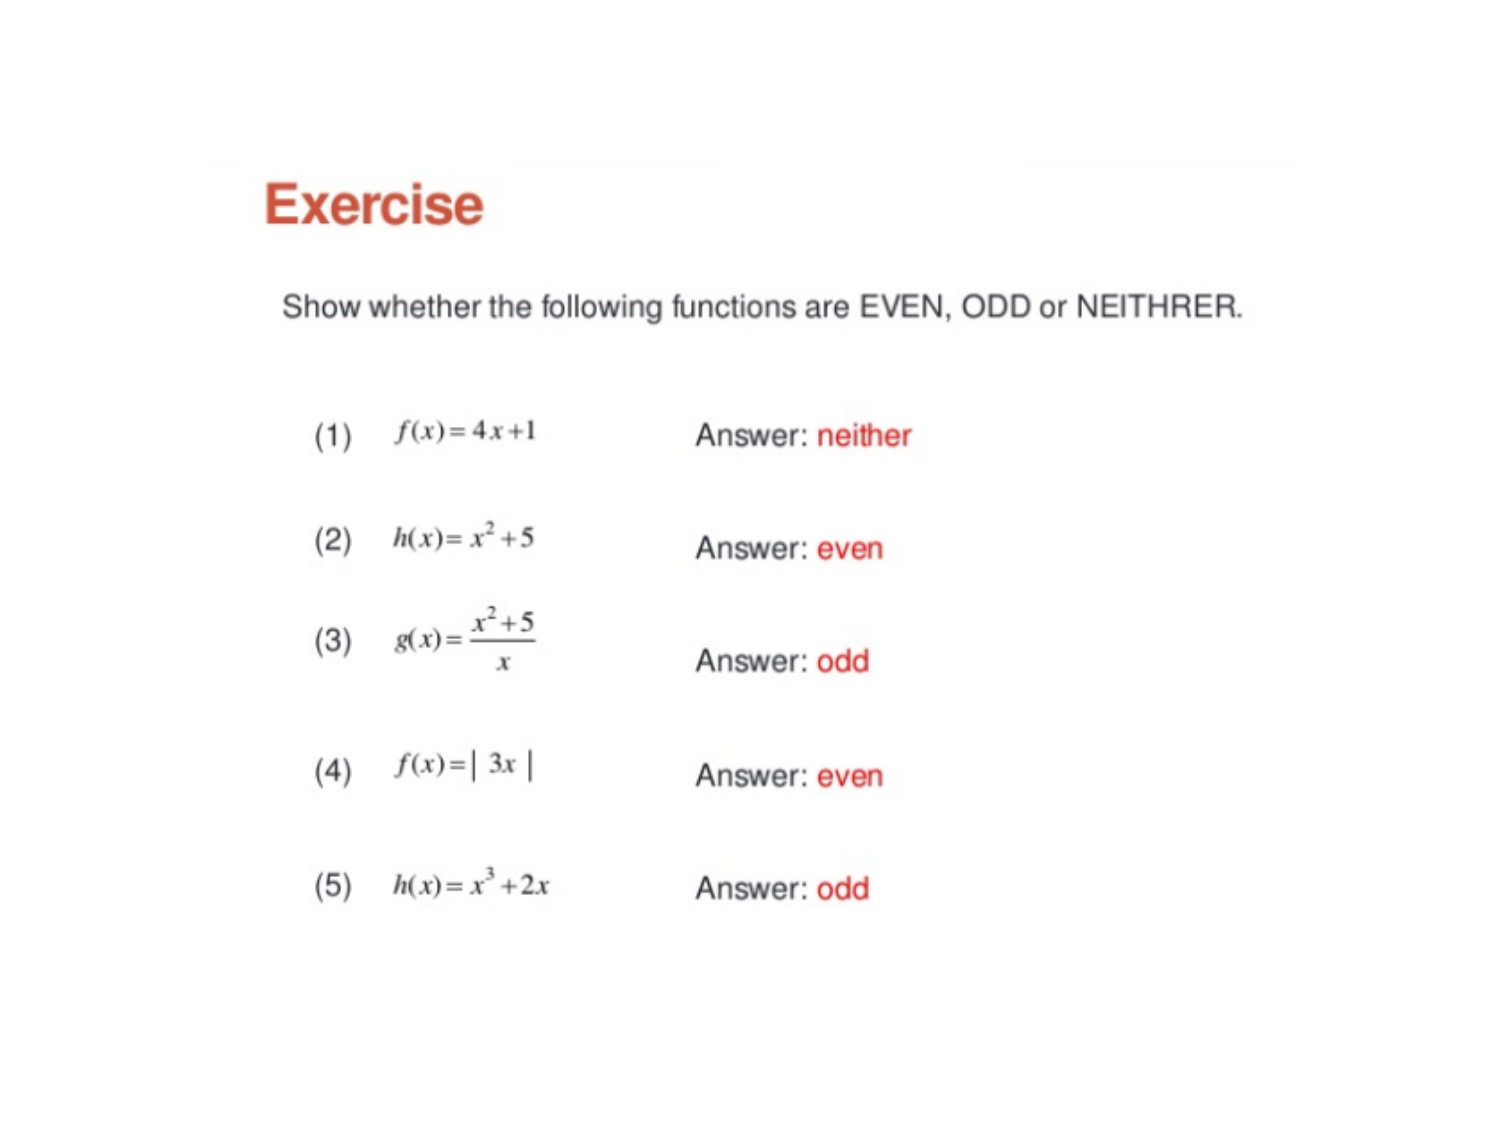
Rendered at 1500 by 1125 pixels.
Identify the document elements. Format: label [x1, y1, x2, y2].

picture [205, 172, 1295, 953]
